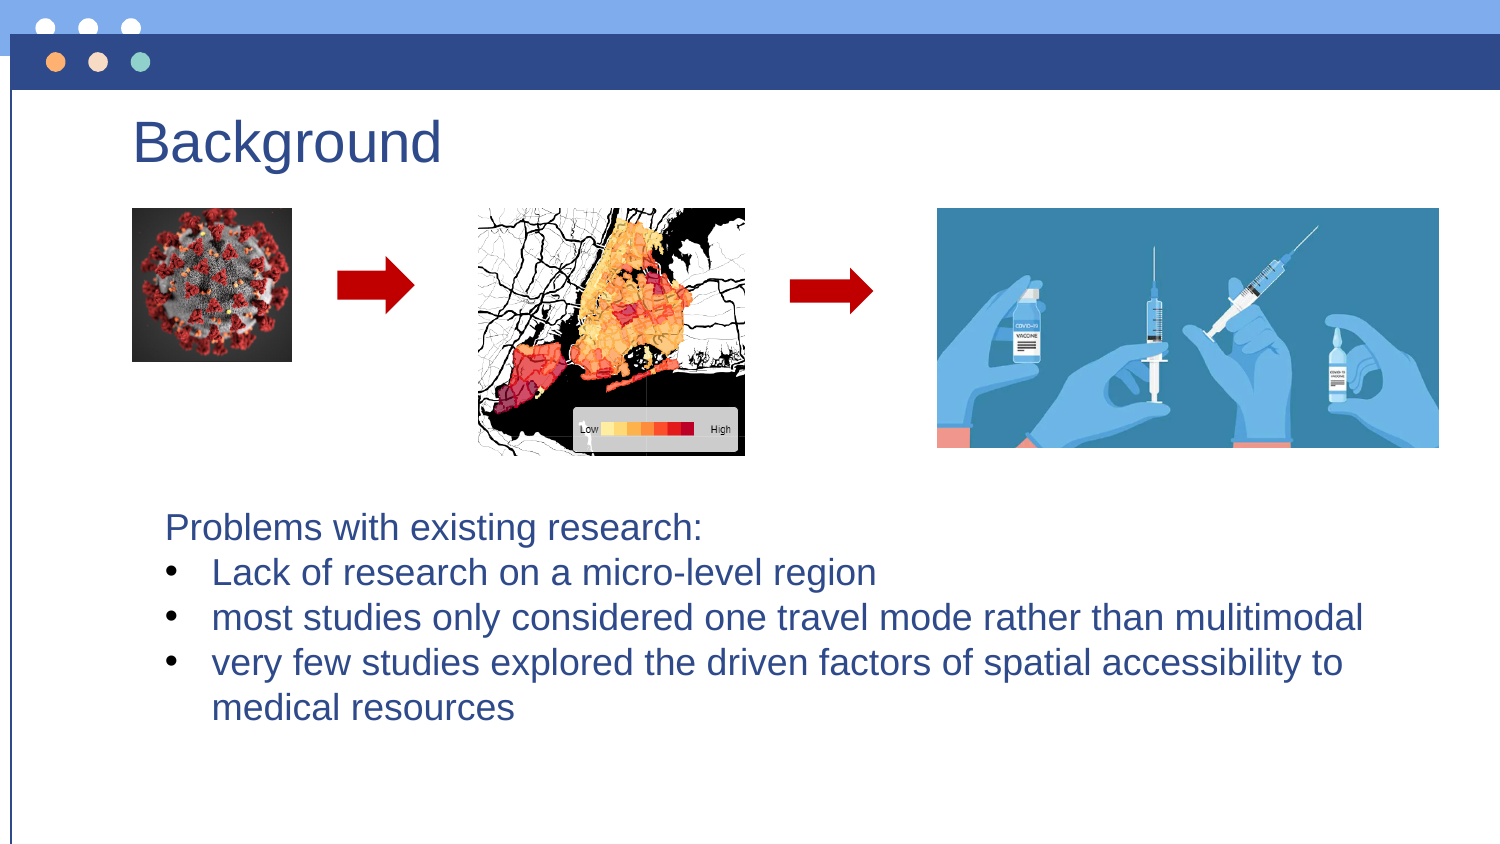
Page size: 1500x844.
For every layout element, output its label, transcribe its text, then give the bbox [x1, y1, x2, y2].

text_box [335, 254, 417, 317]
picture [936, 208, 1440, 448]
title Background [117, 88, 1383, 166]
text_box Problems with existing research: Lack of research on a micro-level region most studies only considered one travel mode rather than mulitimodal very few studies explored the driven factors of spatial accessibility to medical resources [149, 495, 1439, 736]
picture [478, 208, 745, 456]
text_box [787, 265, 876, 317]
picture [131, 208, 293, 362]
